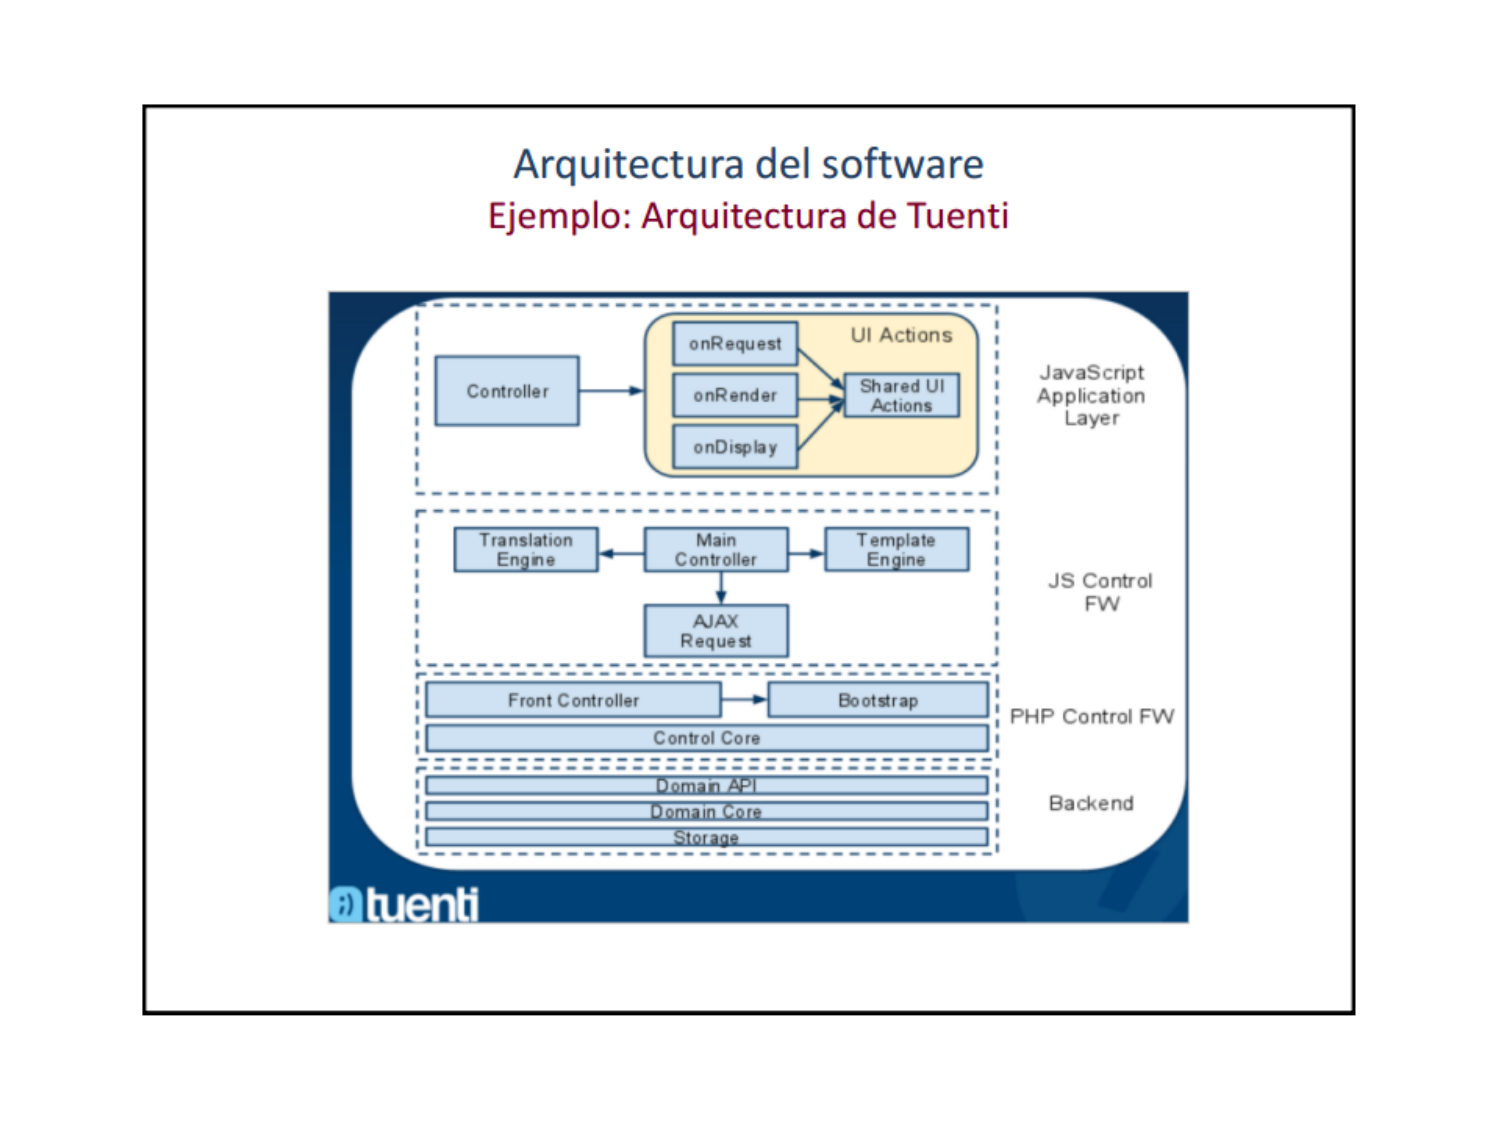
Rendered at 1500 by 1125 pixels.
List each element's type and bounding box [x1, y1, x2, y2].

picture [138, 100, 1362, 1025]
